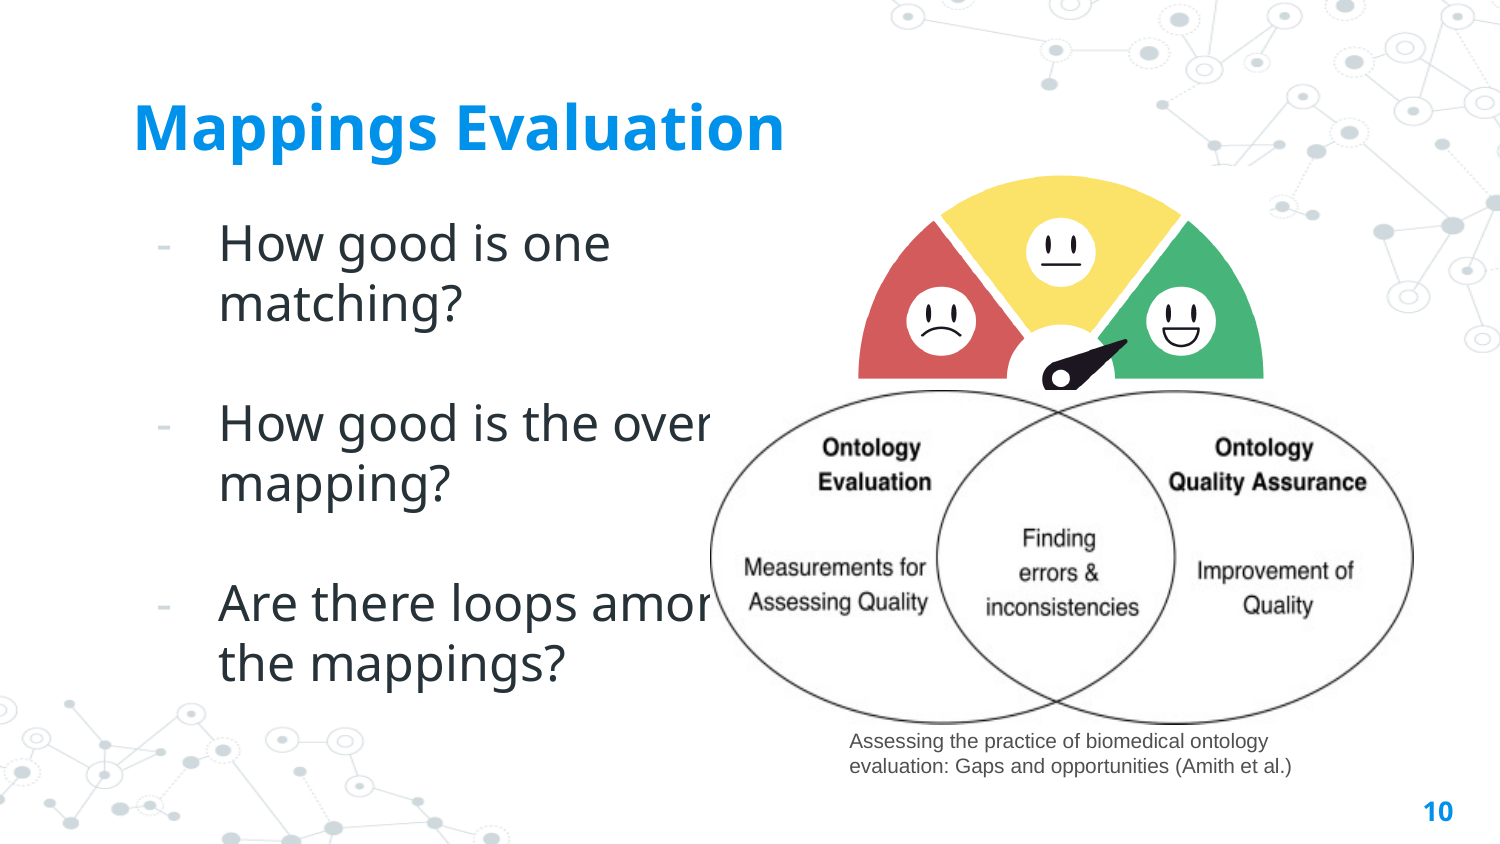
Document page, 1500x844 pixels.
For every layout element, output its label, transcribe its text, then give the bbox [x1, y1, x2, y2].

picture [0, 0, 1500, 844]
list How good is one matching? How good is the overall mapping? Are there loops among the mappings? [128, 196, 822, 808]
title Mappings Evaluation [117, 74, 1360, 179]
text_box Assessing the practice of biomedical ontology evaluation: Gaps and opportunities (Amith et al.) [834, 732, 1316, 784]
slide_number ‹#› [1378, 779, 1469, 844]
